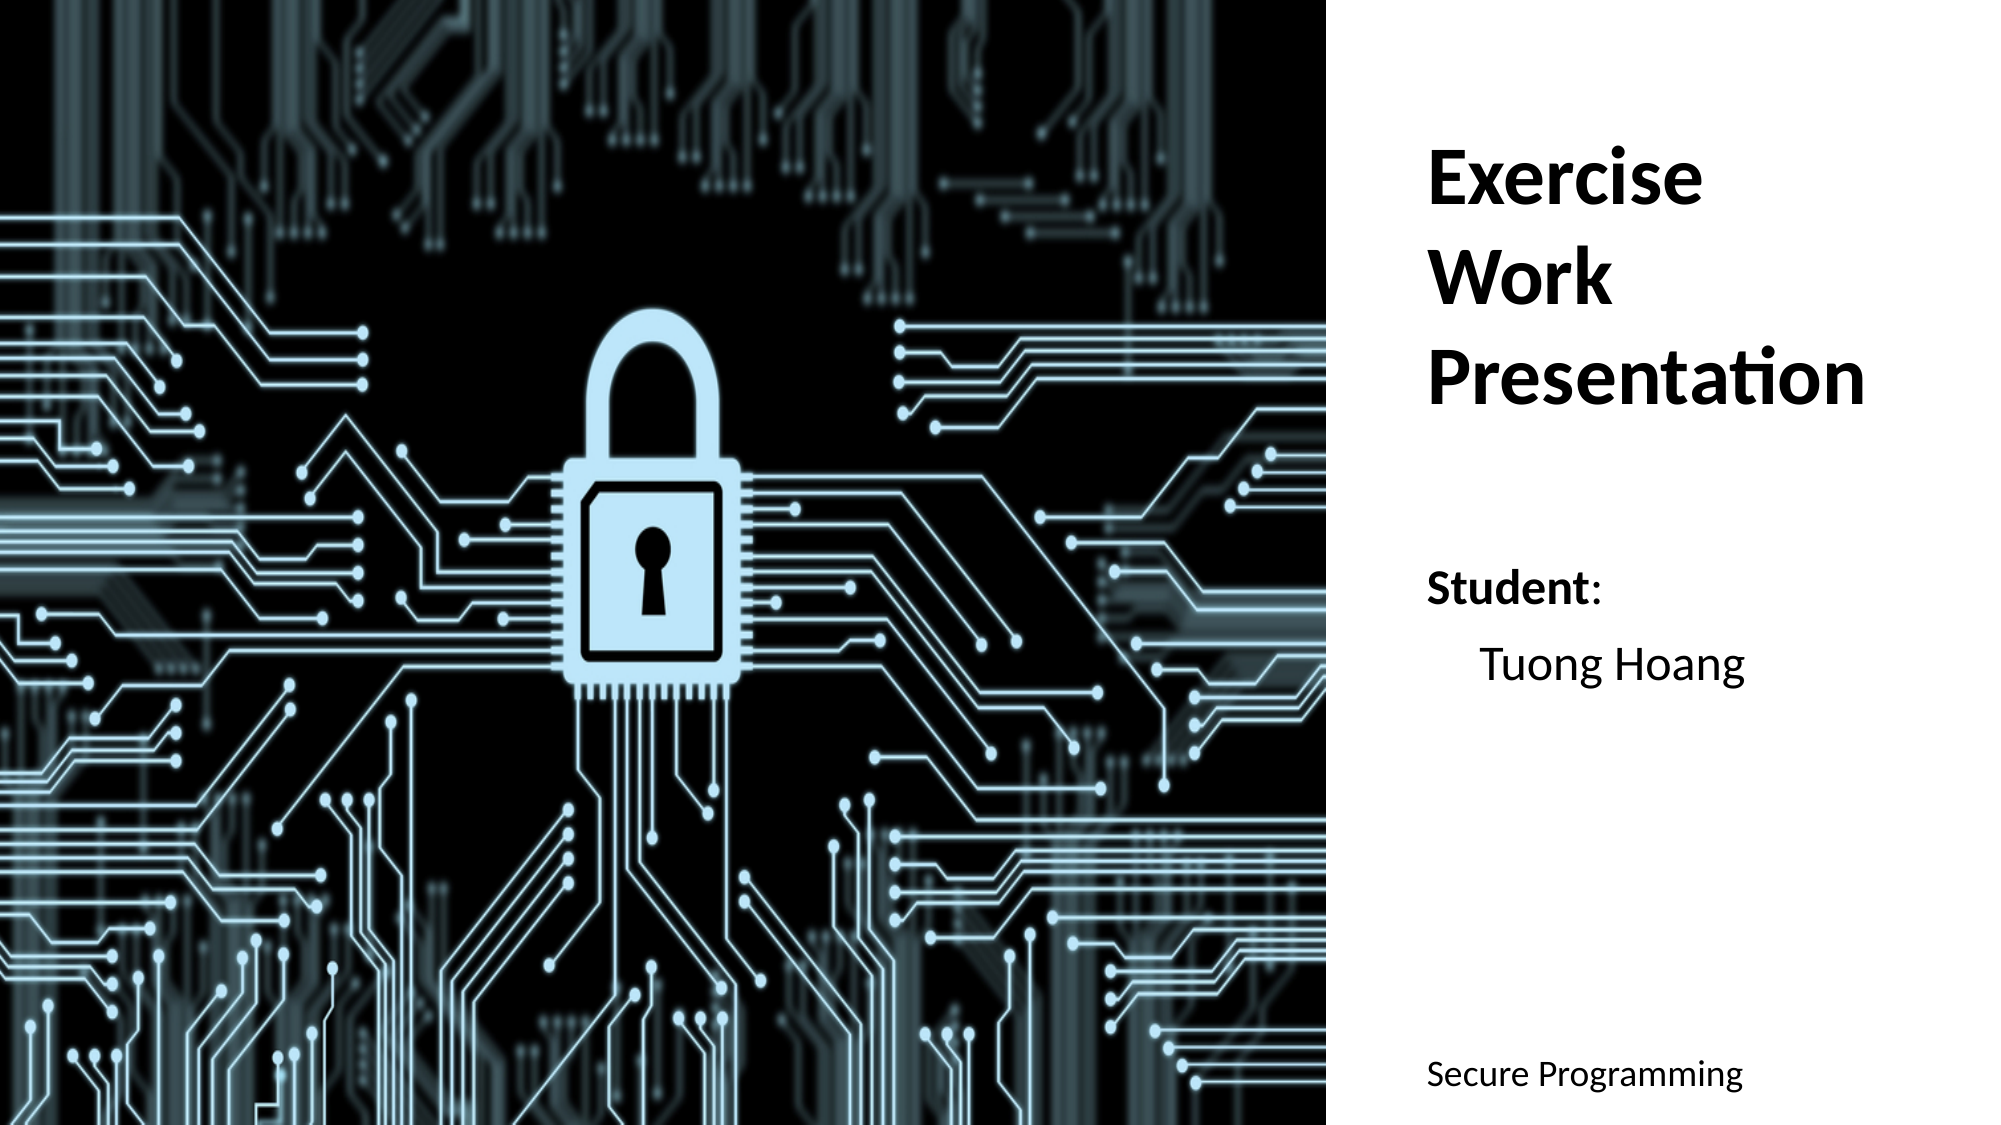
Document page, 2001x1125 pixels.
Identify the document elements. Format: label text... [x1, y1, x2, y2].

text_box Exercise Work Presentation [1412, 113, 1916, 429]
text_box Student: [1412, 547, 2000, 622]
text_box Tuong Hoang [1464, 622, 2000, 698]
picture [0, 0, 1326, 1125]
text_box Secure Programming [1412, 1041, 2000, 1102]
